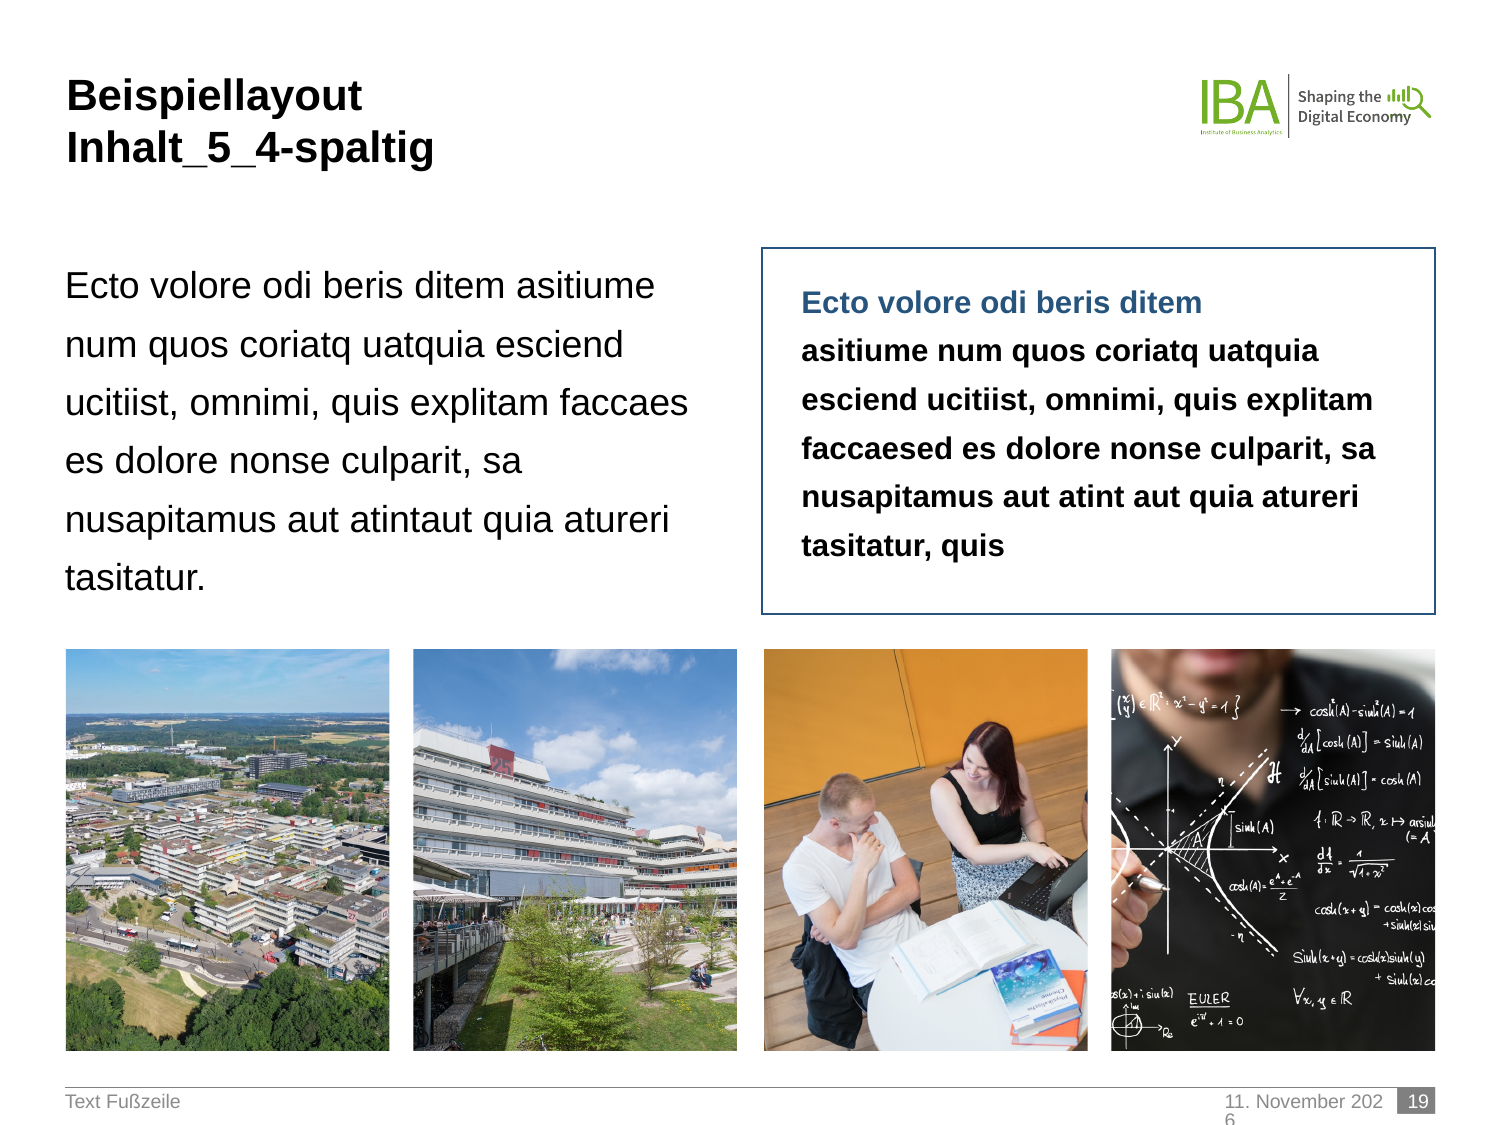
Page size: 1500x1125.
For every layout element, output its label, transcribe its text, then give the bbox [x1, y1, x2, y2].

picture [65, 648, 390, 1051]
footer Text Fußzeile [64, 1088, 1039, 1125]
picture [1111, 648, 1436, 1051]
list Ecto volore odi beris ditem asitiume num quos coriatq uatquia esciend ucitiist, omnimi, quis explitam faccaes es dolore nonse culparit, sa nusapitamus aut atintaut quia atureri tasitatur. [64, 247, 739, 619]
picture [1193, 69, 1439, 143]
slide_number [1224, 1088, 1374, 1125]
slide_number 19 [1374, 1088, 1429, 1125]
text_box [761, 247, 1436, 615]
title Beispiellayout Inhalt_5_4-spaltig [66, 66, 1163, 200]
picture [764, 648, 1088, 1051]
picture [413, 648, 737, 1051]
